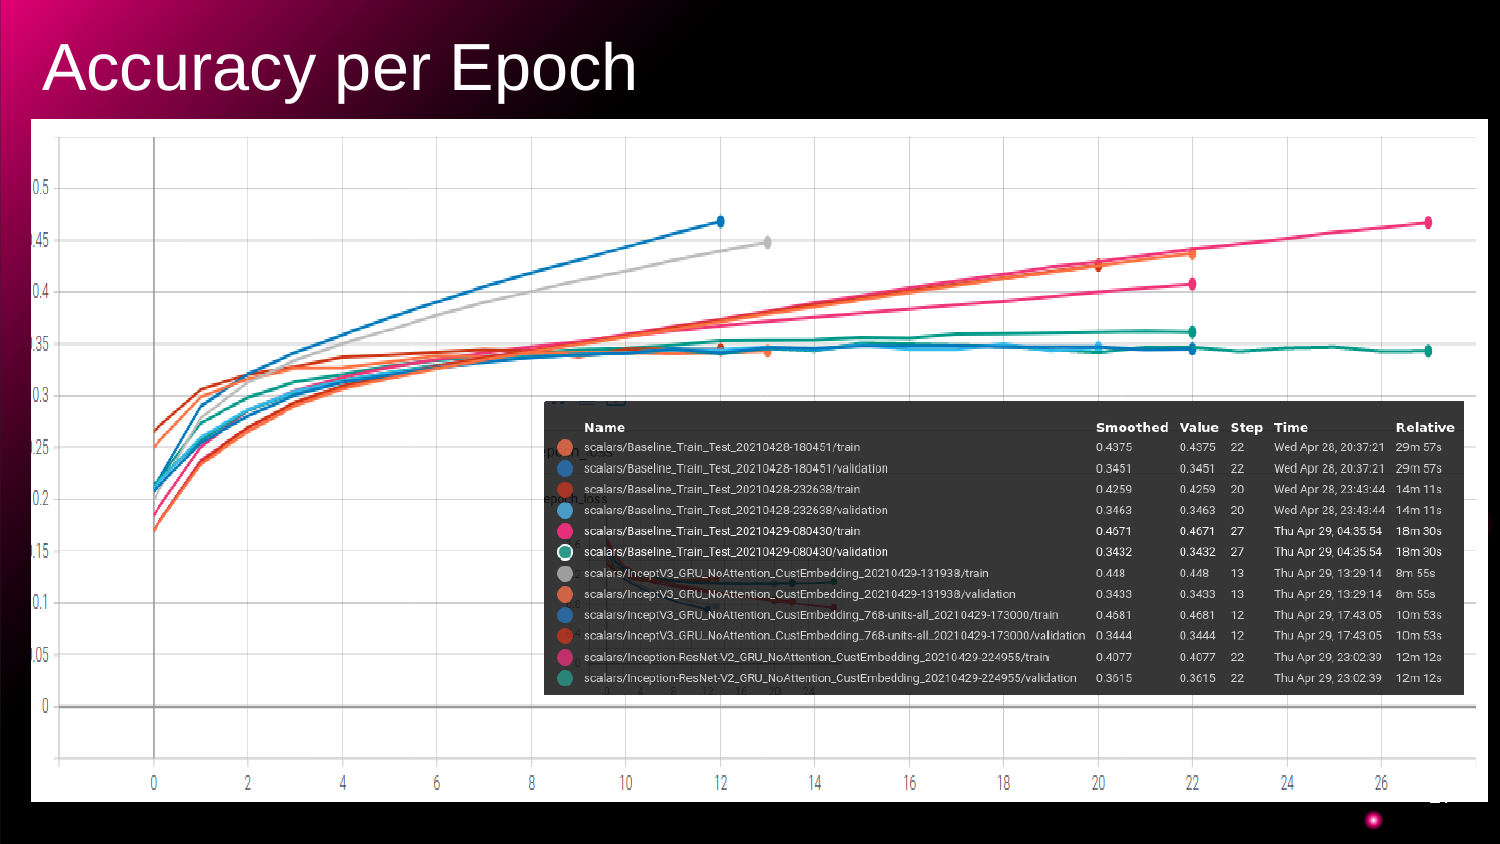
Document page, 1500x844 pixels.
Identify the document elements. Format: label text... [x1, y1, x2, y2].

title Accuracy per Epoch [42, 32, 1458, 99]
picture [0, 0, 1500, 844]
